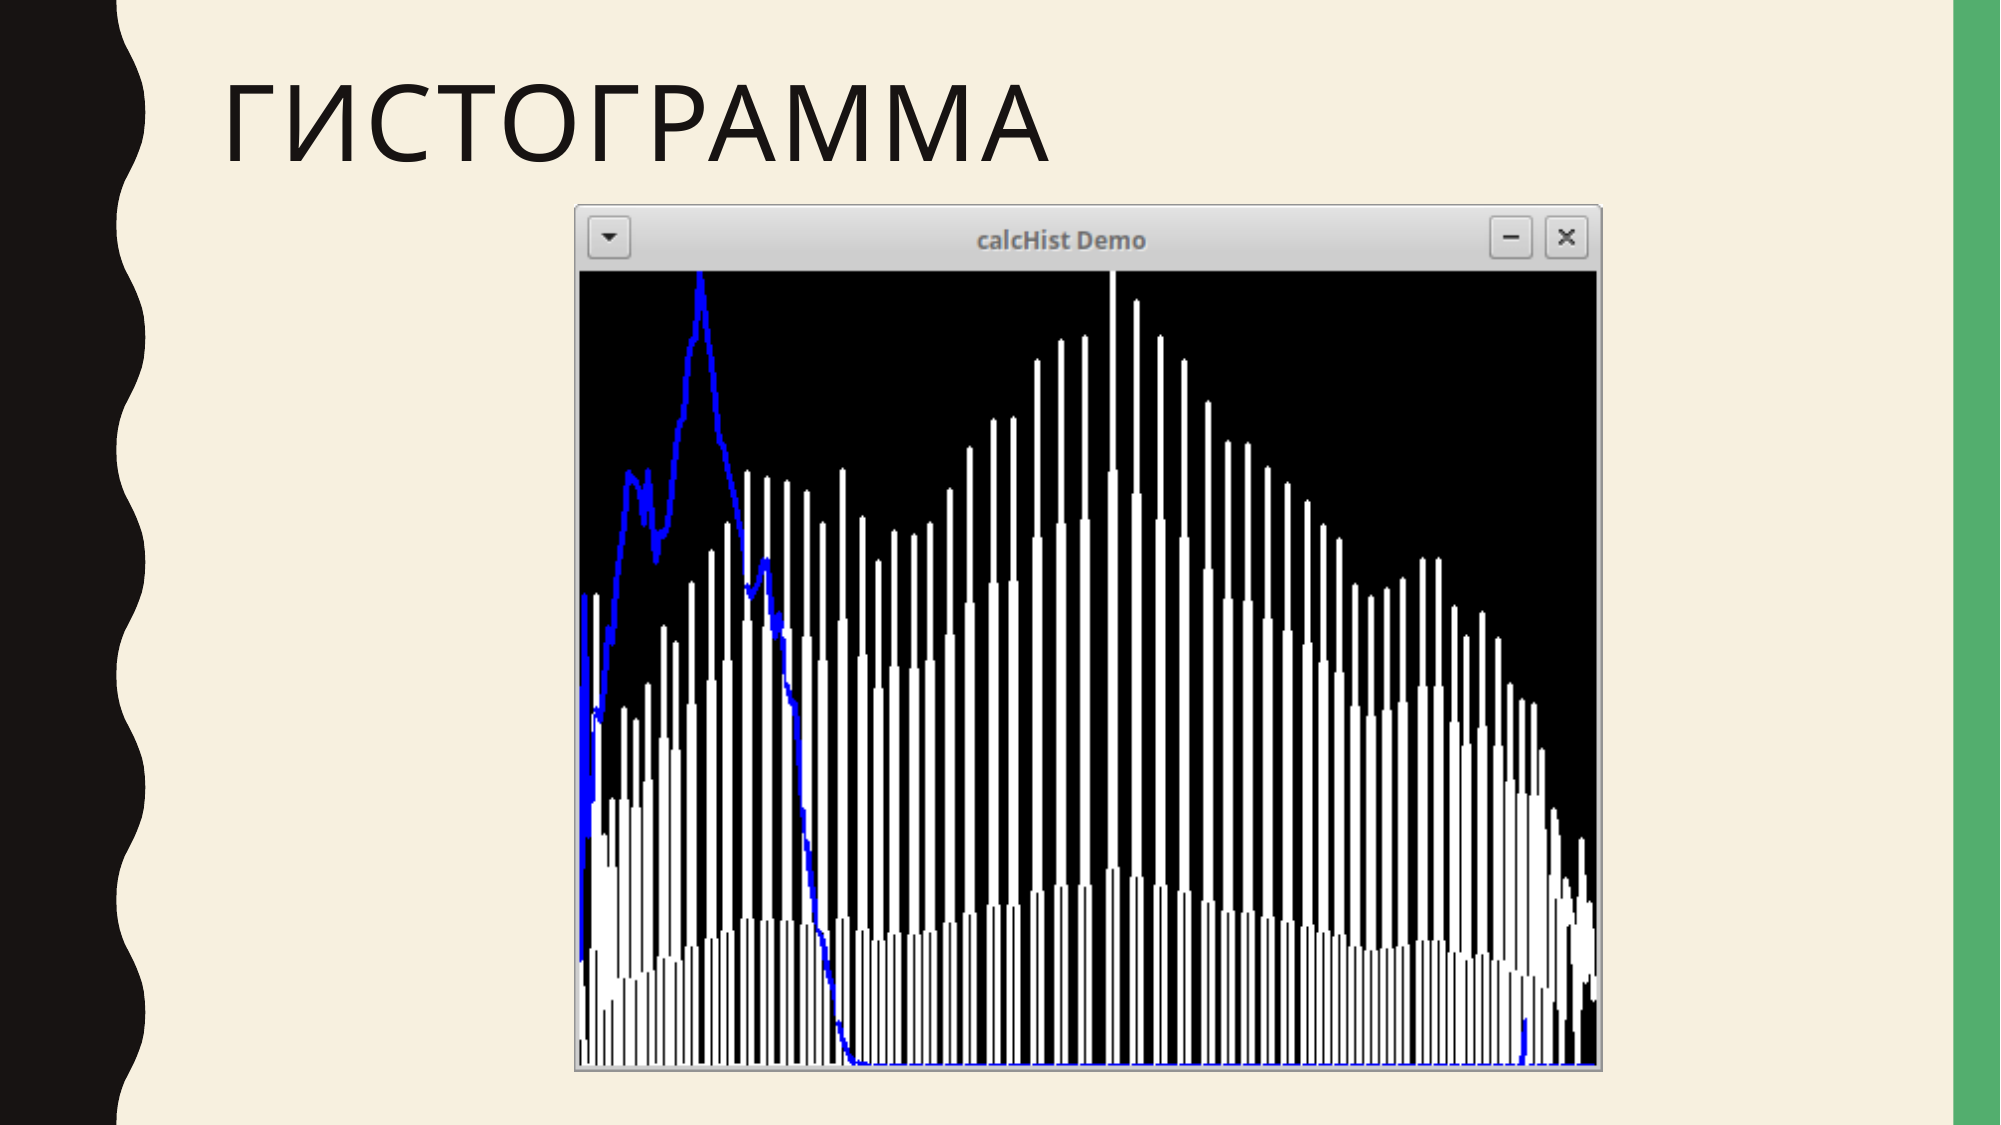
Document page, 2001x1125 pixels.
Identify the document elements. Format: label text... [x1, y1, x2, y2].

title Гистограмма [205, 62, 1875, 308]
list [574, 204, 1603, 1072]
